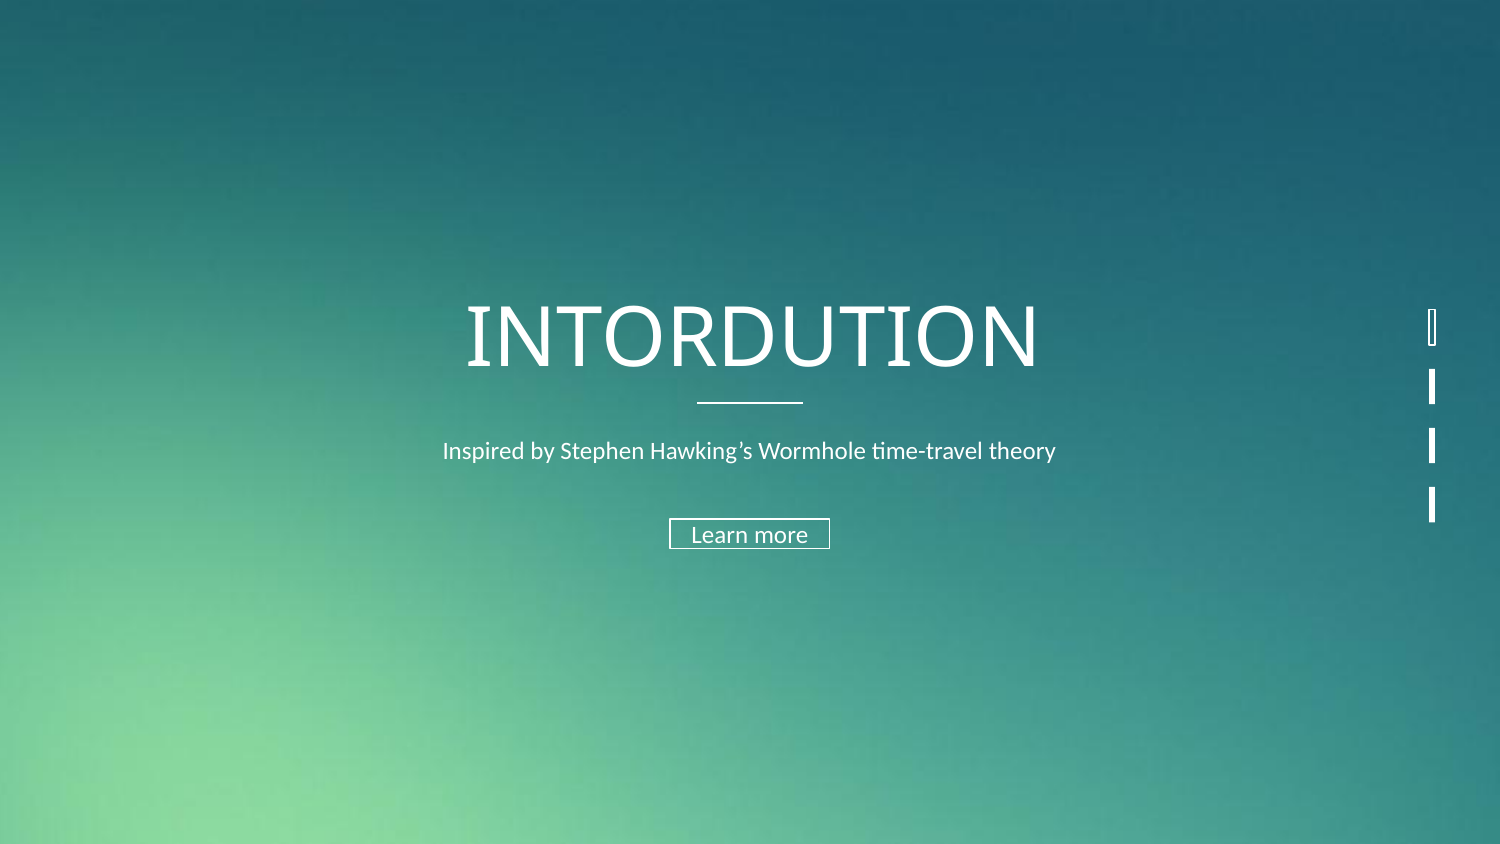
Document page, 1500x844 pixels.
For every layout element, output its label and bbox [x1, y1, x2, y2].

picture [0, 0, 1500, 844]
text_box [669, 510, 830, 557]
